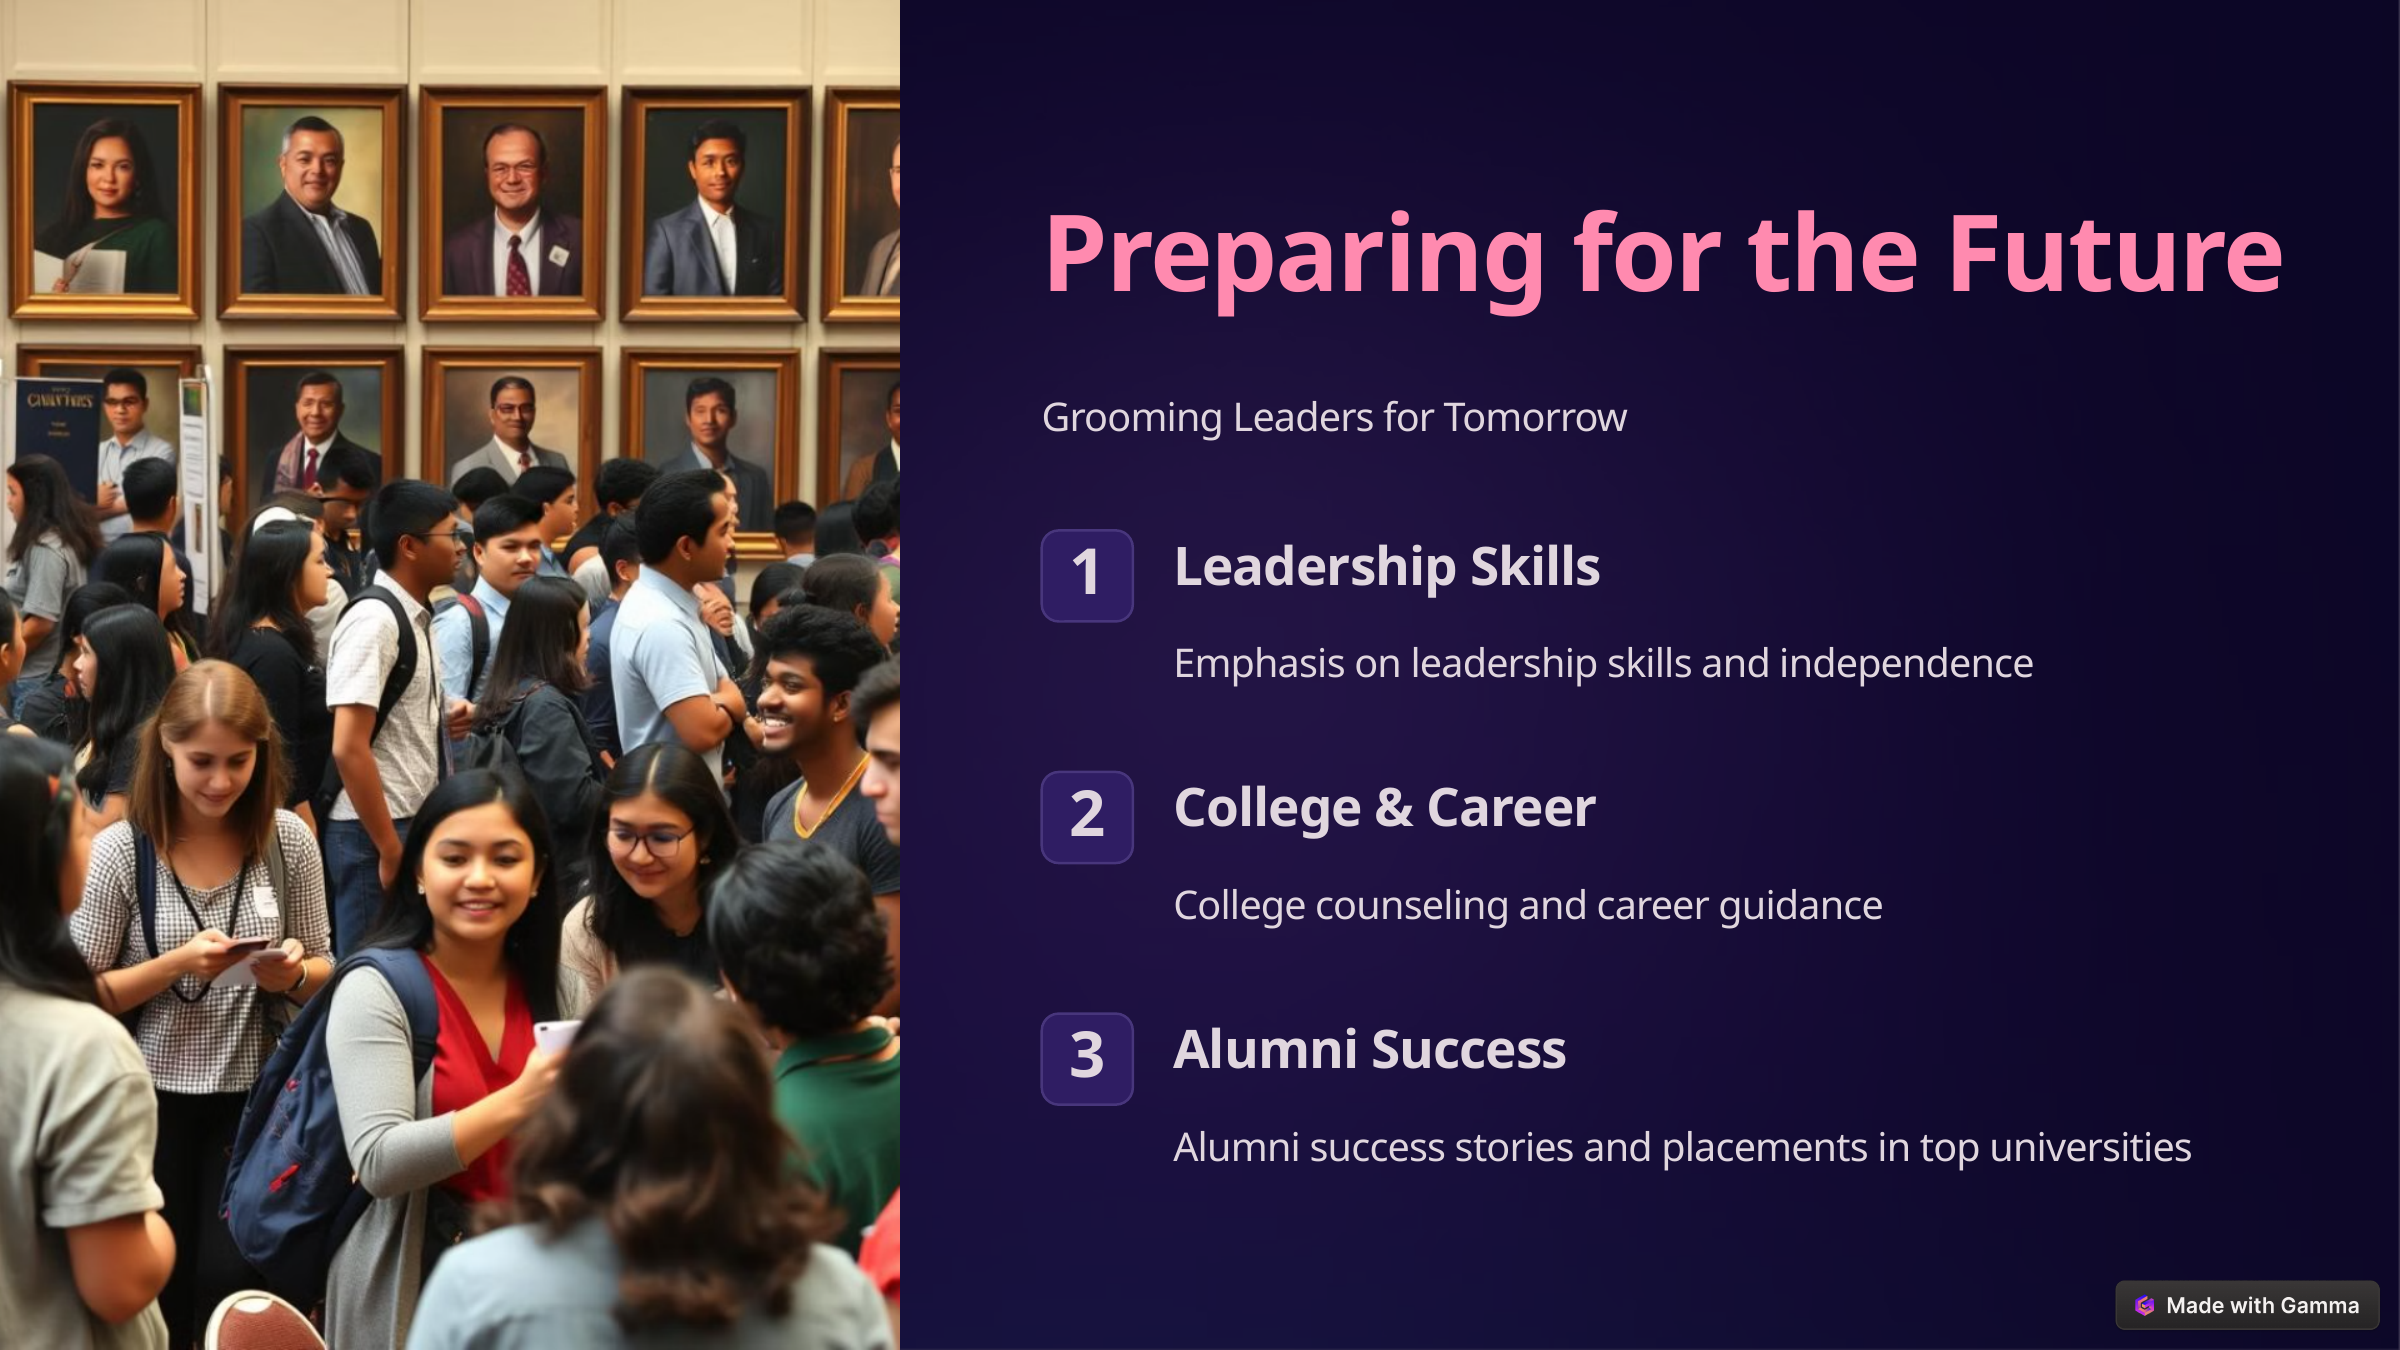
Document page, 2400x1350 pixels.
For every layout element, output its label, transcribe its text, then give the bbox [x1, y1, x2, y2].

text_box [1041, 771, 1133, 864]
text_box College counseling and career guidance [1173, 862, 2259, 928]
text_box Leadership Skills [1173, 530, 1705, 597]
text_box Emphasis on leadership skills and independence [1173, 621, 2259, 686]
picture [0, 0, 900, 1350]
text_box 1 [1074, 543, 1101, 608]
text_box Alumni success stories and placements in top universities [1173, 1104, 2259, 1169]
text_box 2 [1069, 785, 1105, 850]
text_box College & Career [1173, 771, 1705, 839]
text_box Alumni Success [1173, 1013, 1705, 1080]
text_box Grooming Leaders for Tomorrow [1041, 374, 2259, 440]
text_box [1041, 1013, 1133, 1105]
text_box Preparing for the Future [1041, 180, 2173, 314]
text_box [1041, 530, 1133, 622]
text_box 3 [1069, 1027, 1105, 1091]
picture [2106, 1271, 2389, 1339]
